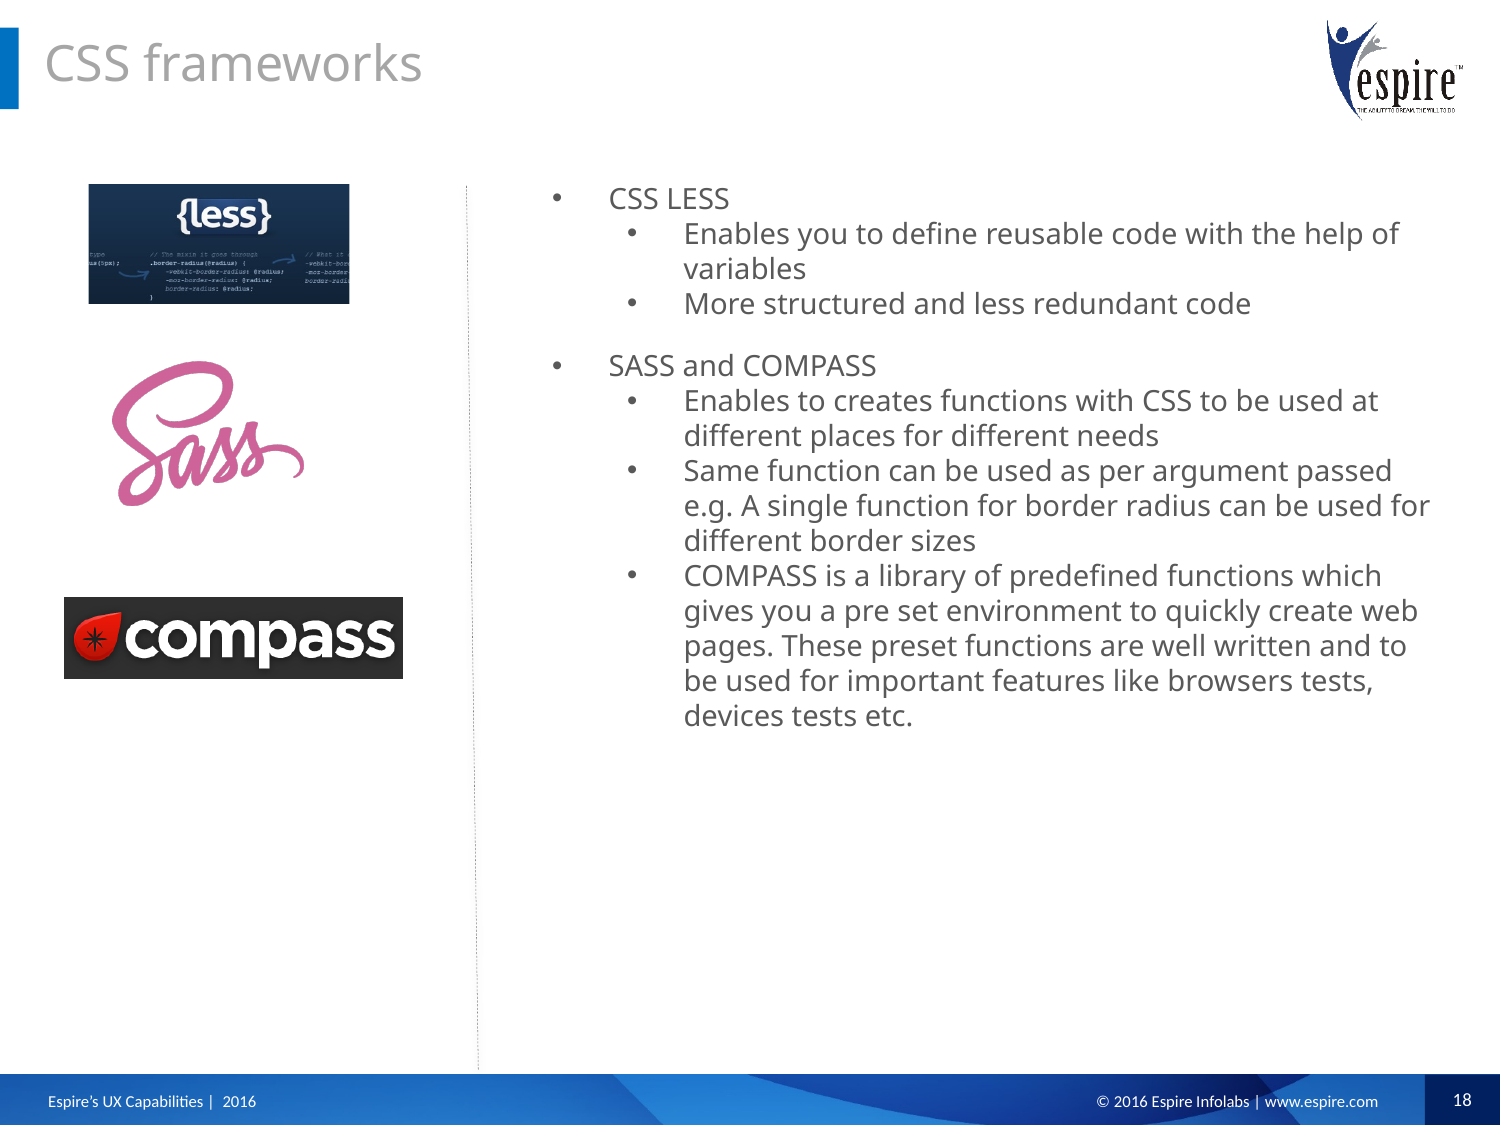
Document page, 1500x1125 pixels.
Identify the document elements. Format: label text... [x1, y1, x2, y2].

picture [111, 361, 305, 506]
picture [88, 184, 350, 304]
text_box CSS LESS Enables you to define reusable code with the help of variables More structured and less redundant code SASS and COMPASS Enables to creates functions with CSS to be used at different places for different needs Same function can be used as per argument passed e.g. A single function for border radius can be used for different border sizes COMPASS is a library of predefined functions which gives you a pre set environment to quickly create web pages. These preset functions are well written and to be used for important features like browsers tests, devices tests etc. [537, 172, 1461, 810]
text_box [466, 185, 479, 1071]
picture [0, 1074, 1424, 1125]
picture [1327, 16, 1463, 121]
title CSS frameworks [29, 21, 1166, 102]
footer Espire’s UX Capabilities | 2016 [33, 1081, 927, 1120]
picture [64, 597, 404, 679]
slide_number 18 [1434, 1081, 1491, 1117]
